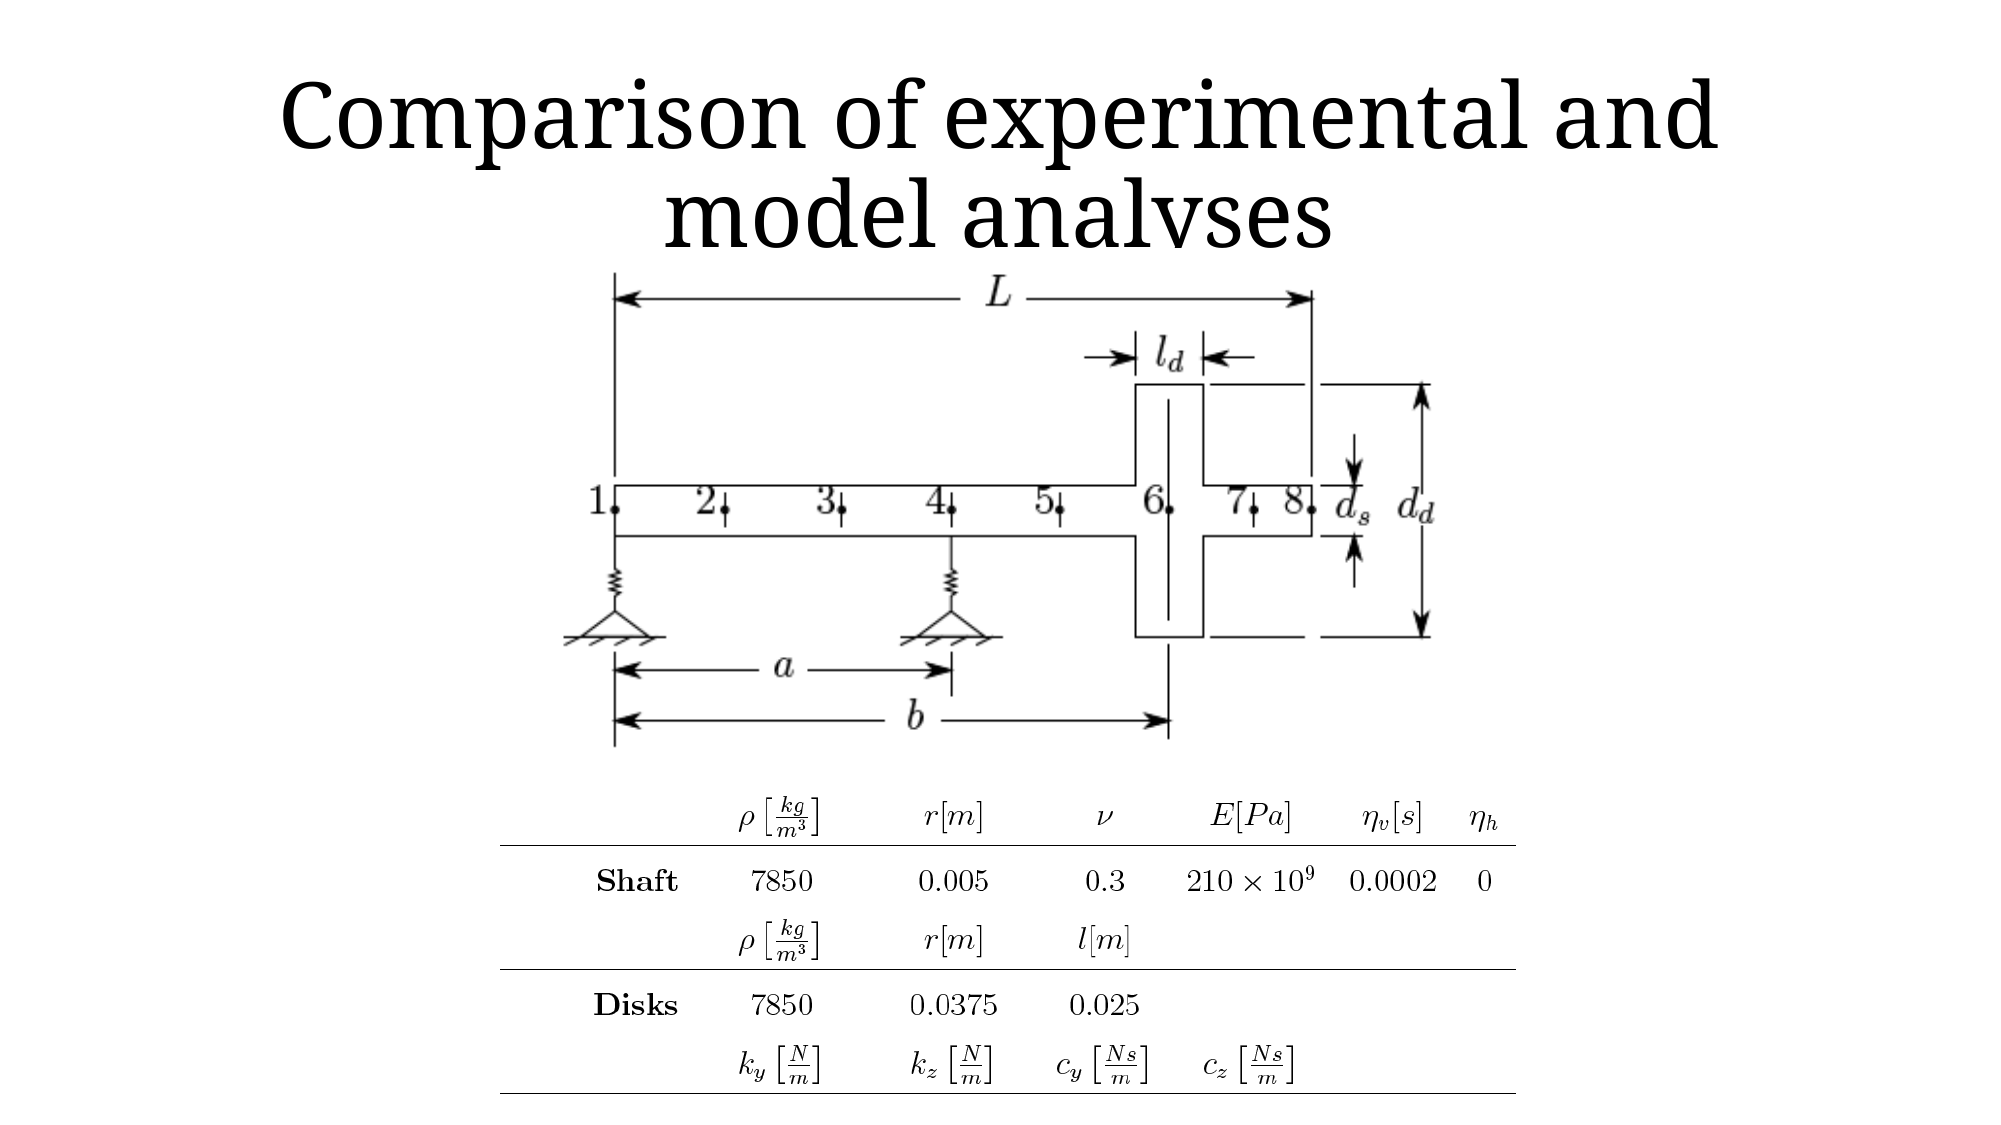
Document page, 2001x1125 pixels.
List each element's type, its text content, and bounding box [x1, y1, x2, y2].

title Comparison of experimental and model analyses [137, 59, 1863, 278]
picture [535, 248, 1468, 761]
picture [478, 788, 1525, 1108]
